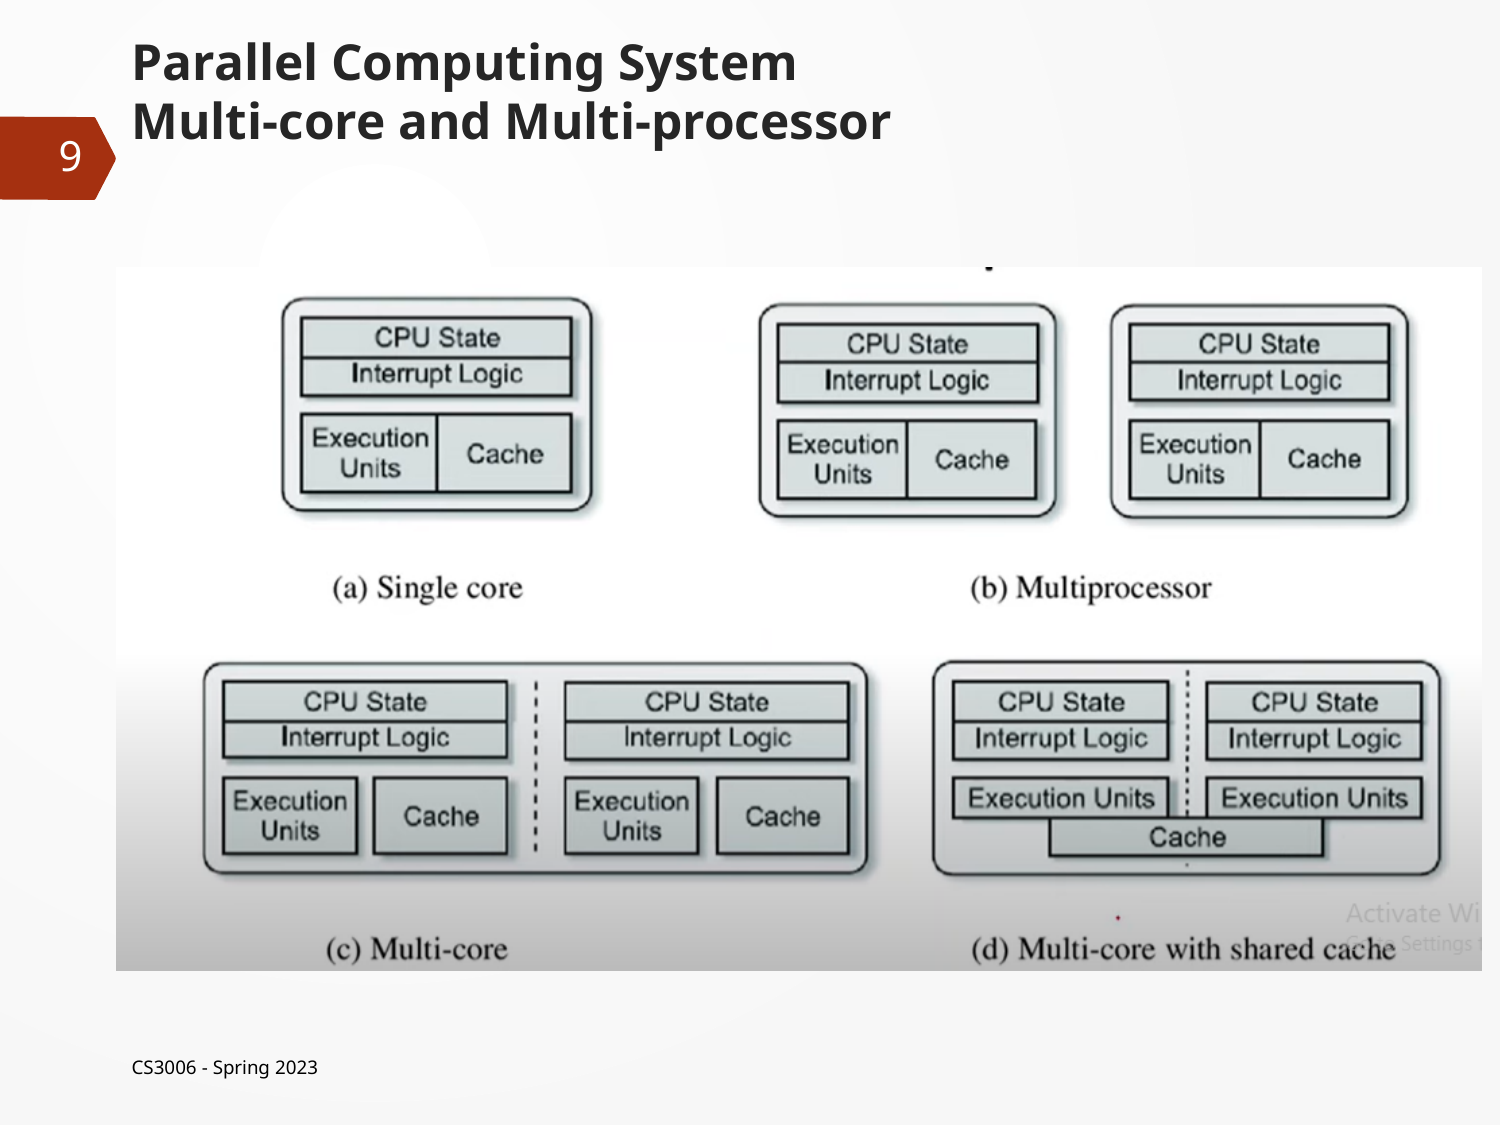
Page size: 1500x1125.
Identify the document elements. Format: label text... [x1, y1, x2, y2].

footer CS3006 - Spring 2023 [116, 1037, 1139, 1098]
slide_number 9 [1, 128, 98, 189]
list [116, 266, 1483, 971]
title Parallel Computing System Multi-core and Multi-processor [116, 23, 1483, 158]
